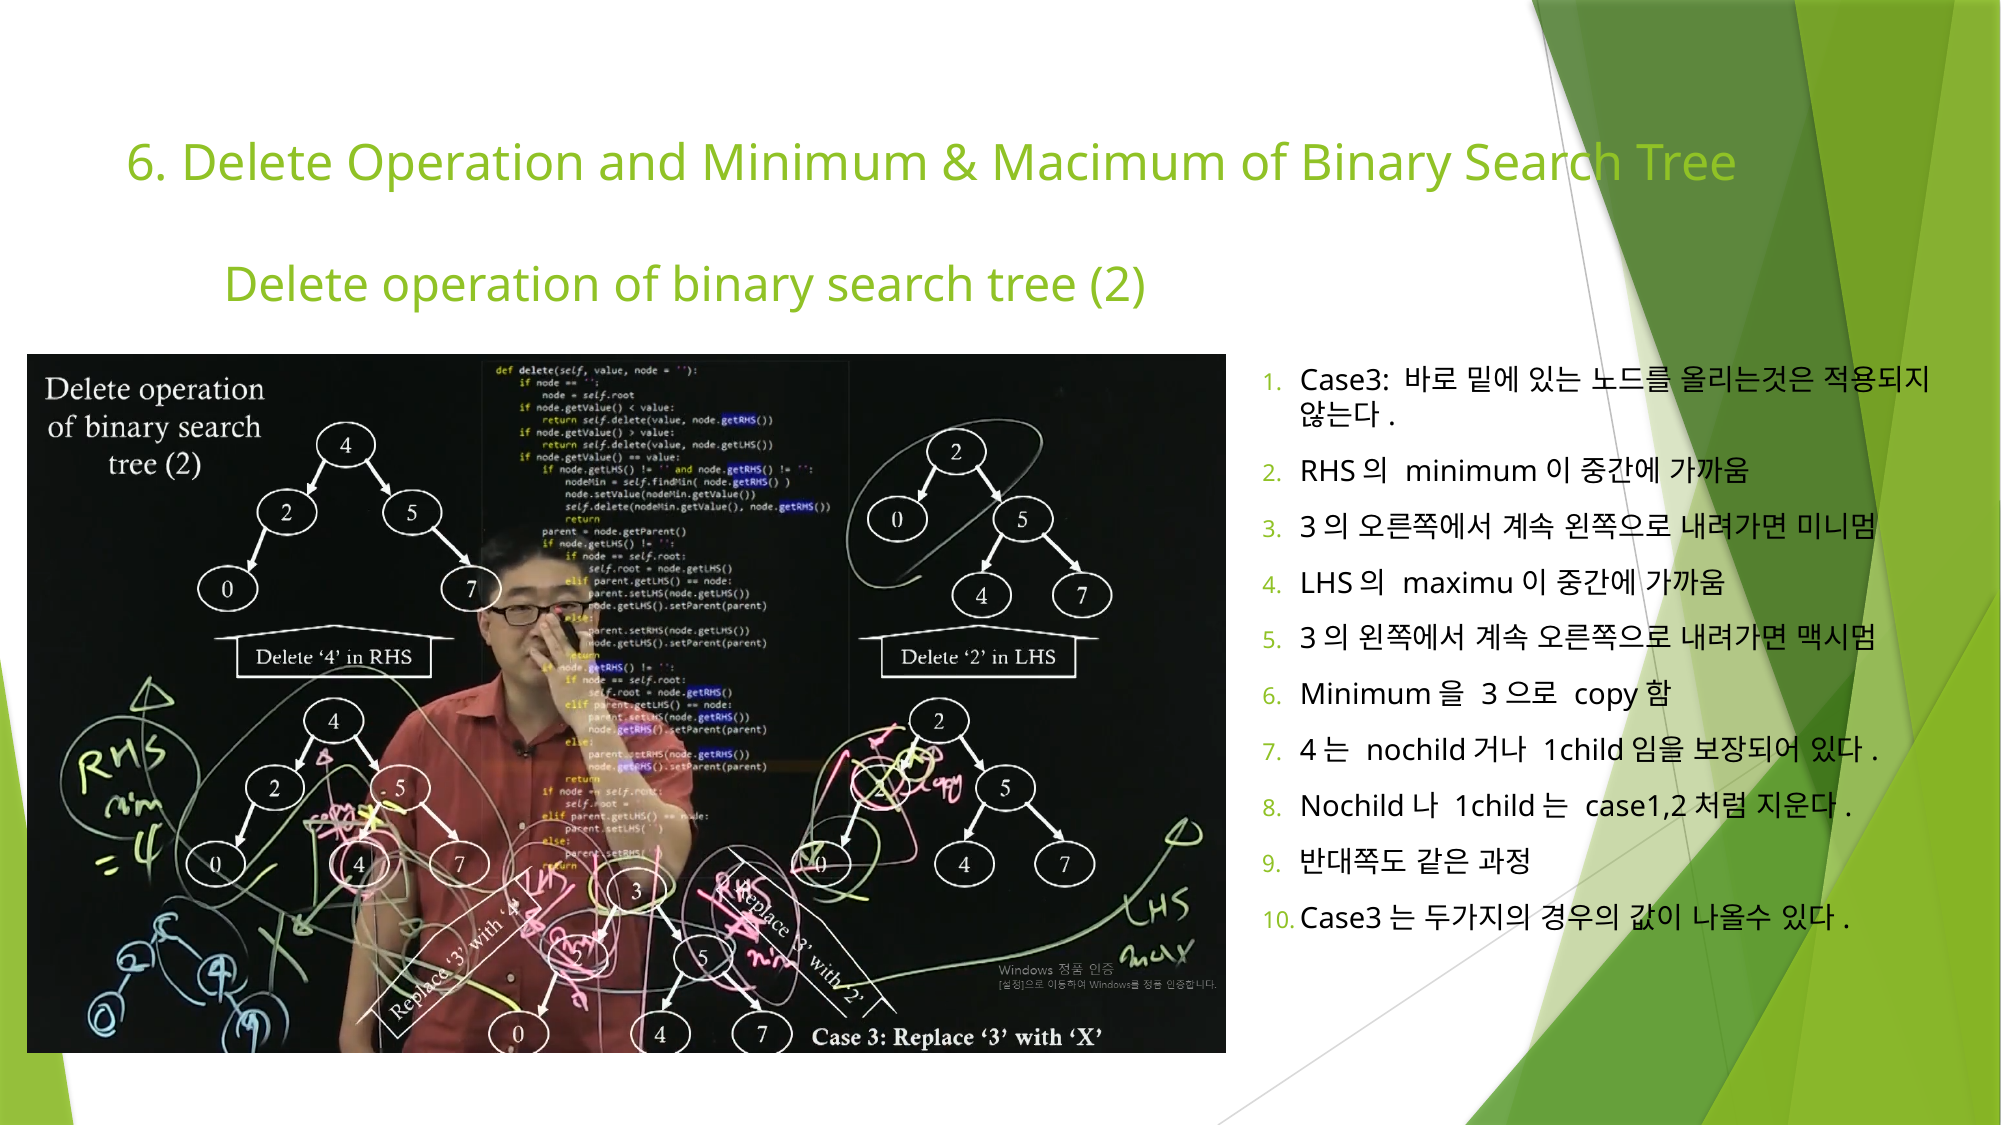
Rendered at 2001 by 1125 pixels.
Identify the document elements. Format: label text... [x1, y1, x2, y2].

list Case3: 바로 밑에 있는 노드를 올리는것은 적용되지 않는다. RHS의 minimum이 중간에 가까움 3의 오른쪽에서 계속 왼쪽으로 내려가면 미니멈 LHS의 maximu이 중간에 가까움 3의 왼쪽에서 계속 오른쪽으로 내려가면 맥시멈 Minimum을 3으로 copy함 4는 nochild거나 1child임을 보장되어 있다. Nochild나 1child는 case1,2처럼 지운다. 반대쪽도 같은 과정 Case3는 두가지의 경우의 값이 나올수 있다. [1247, 354, 1956, 991]
text_box Delete operation of binary search tree (2) [208, 245, 1681, 319]
title 6. Delete Operation and Minimum & Macimum of Binary Search Tree [111, 99, 1787, 222]
picture [26, 353, 1227, 1054]
